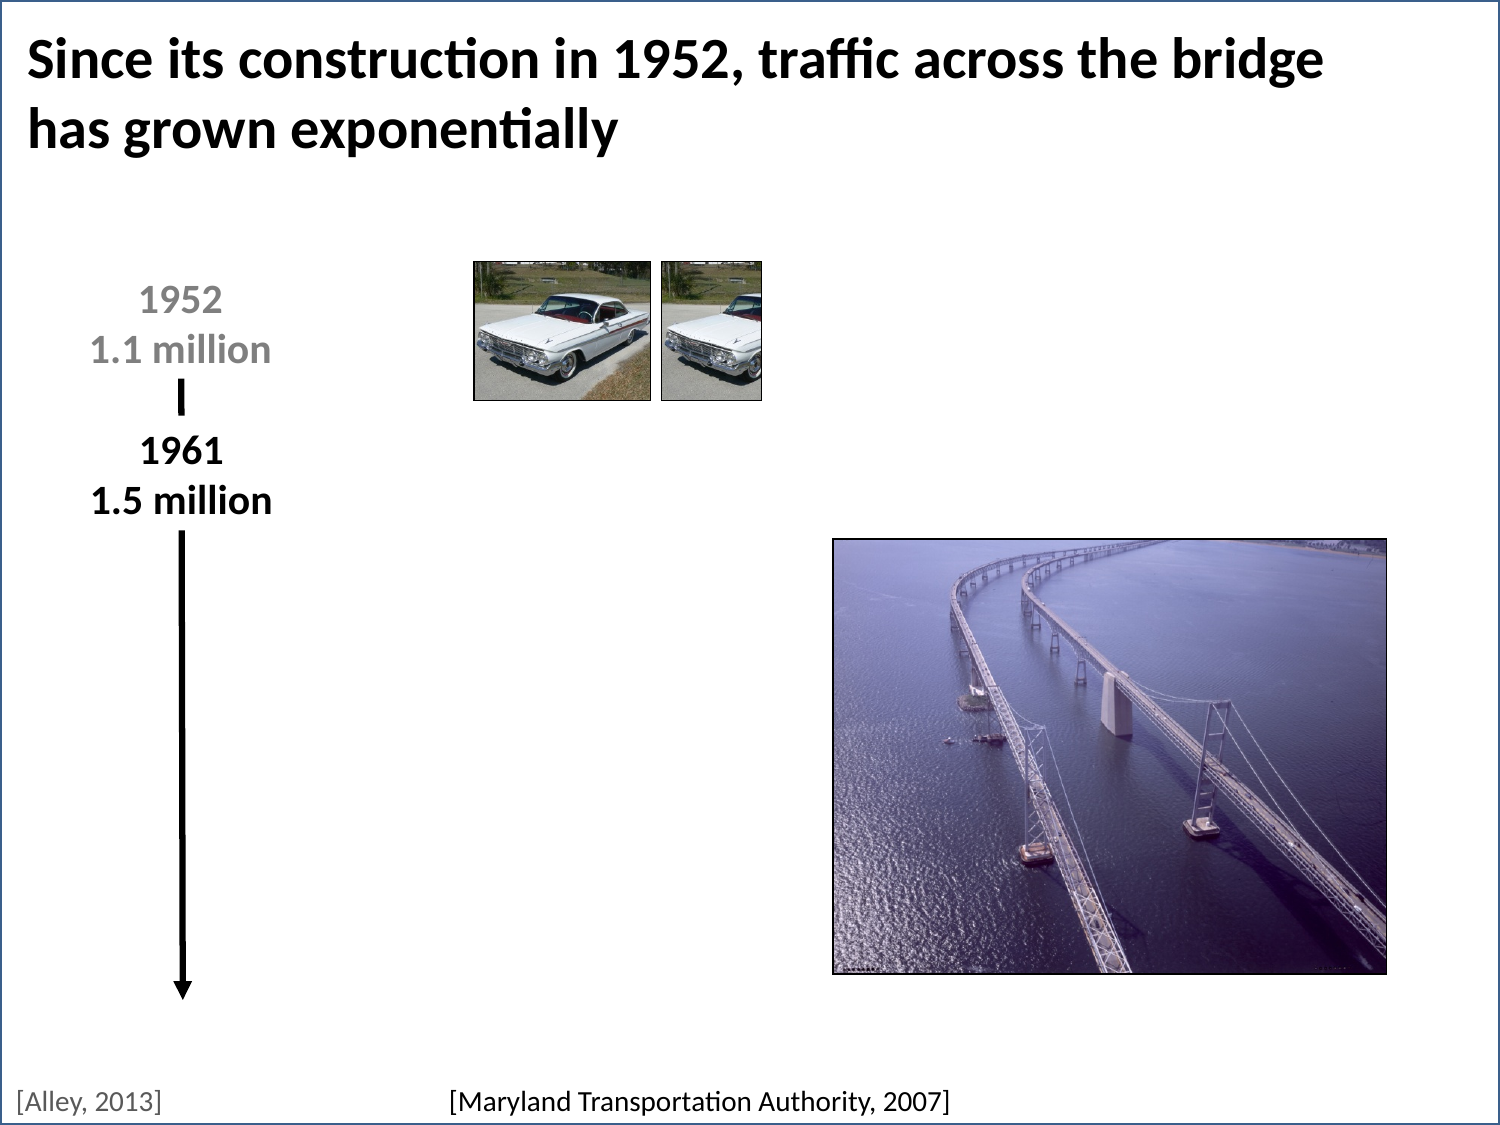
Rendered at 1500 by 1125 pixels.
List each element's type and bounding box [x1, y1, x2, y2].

picture [662, 262, 762, 401]
text_box [0, 0, 1500, 1125]
picture [833, 539, 1387, 974]
picture [474, 262, 651, 401]
